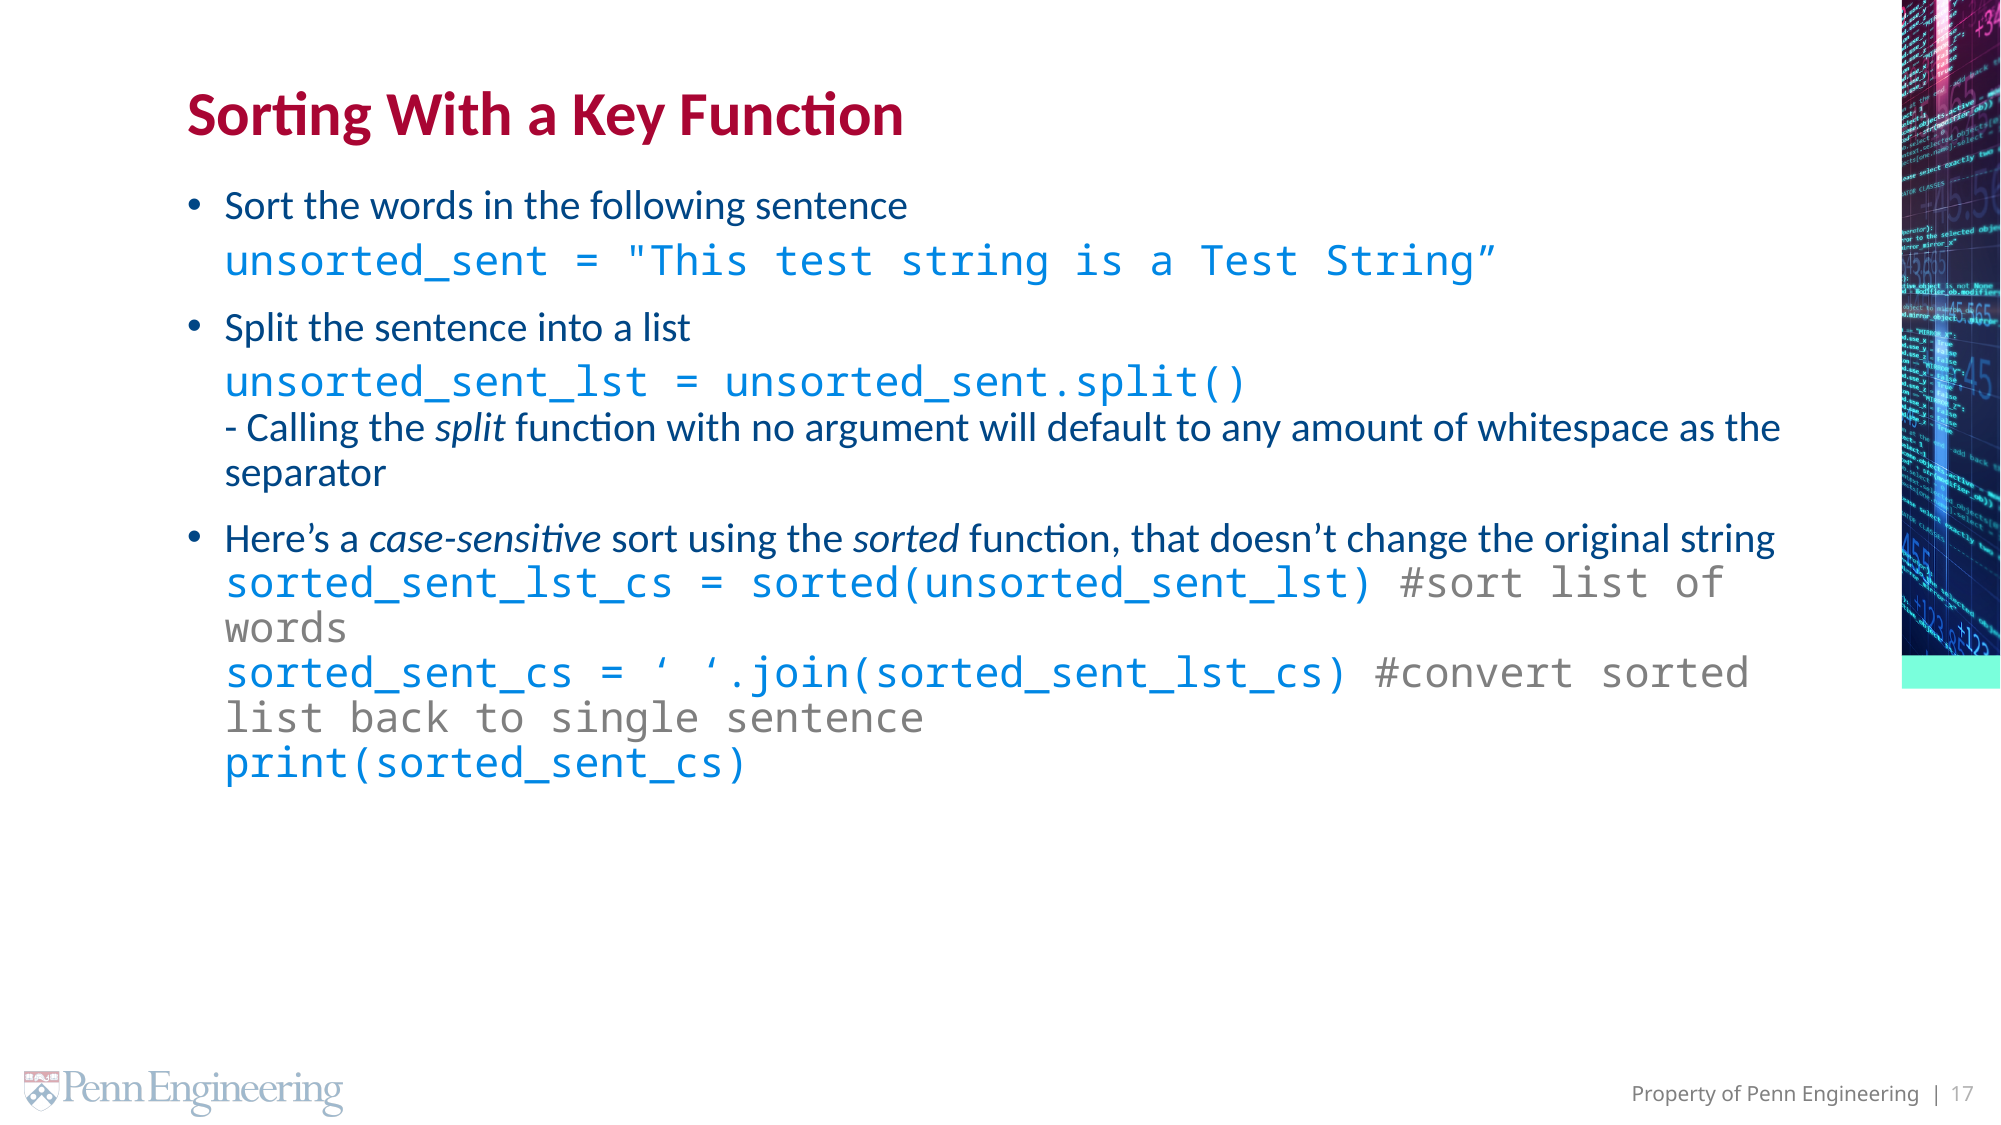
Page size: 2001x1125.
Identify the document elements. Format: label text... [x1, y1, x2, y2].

list Sort the words in the following sentence unsorted_sent = "This test string is a Test String” Split the sentence into a list unsorted_sent_lst = unsorted_sent.split() - Calling the split function with no argument will default to any amount of whitespace as the separator Here’s a case-sensitive sort using the sorted function, that doesn’t change the original string sorted_sent_lst_cs = sorted(unsorted_sent_lst) #sort list of words sorted_sent_cs = ‘ ‘.join(sorted_sent_lst_cs) #convert sorted list back to single sentence print(sorted_sent_cs) [187, 184, 1871, 868]
title Sorting With a Key Function [187, 54, 1871, 176]
slide_number 17 [1935, 1065, 2000, 1125]
text_box [362, 275, 1713, 838]
picture [1901, 0, 2001, 655]
